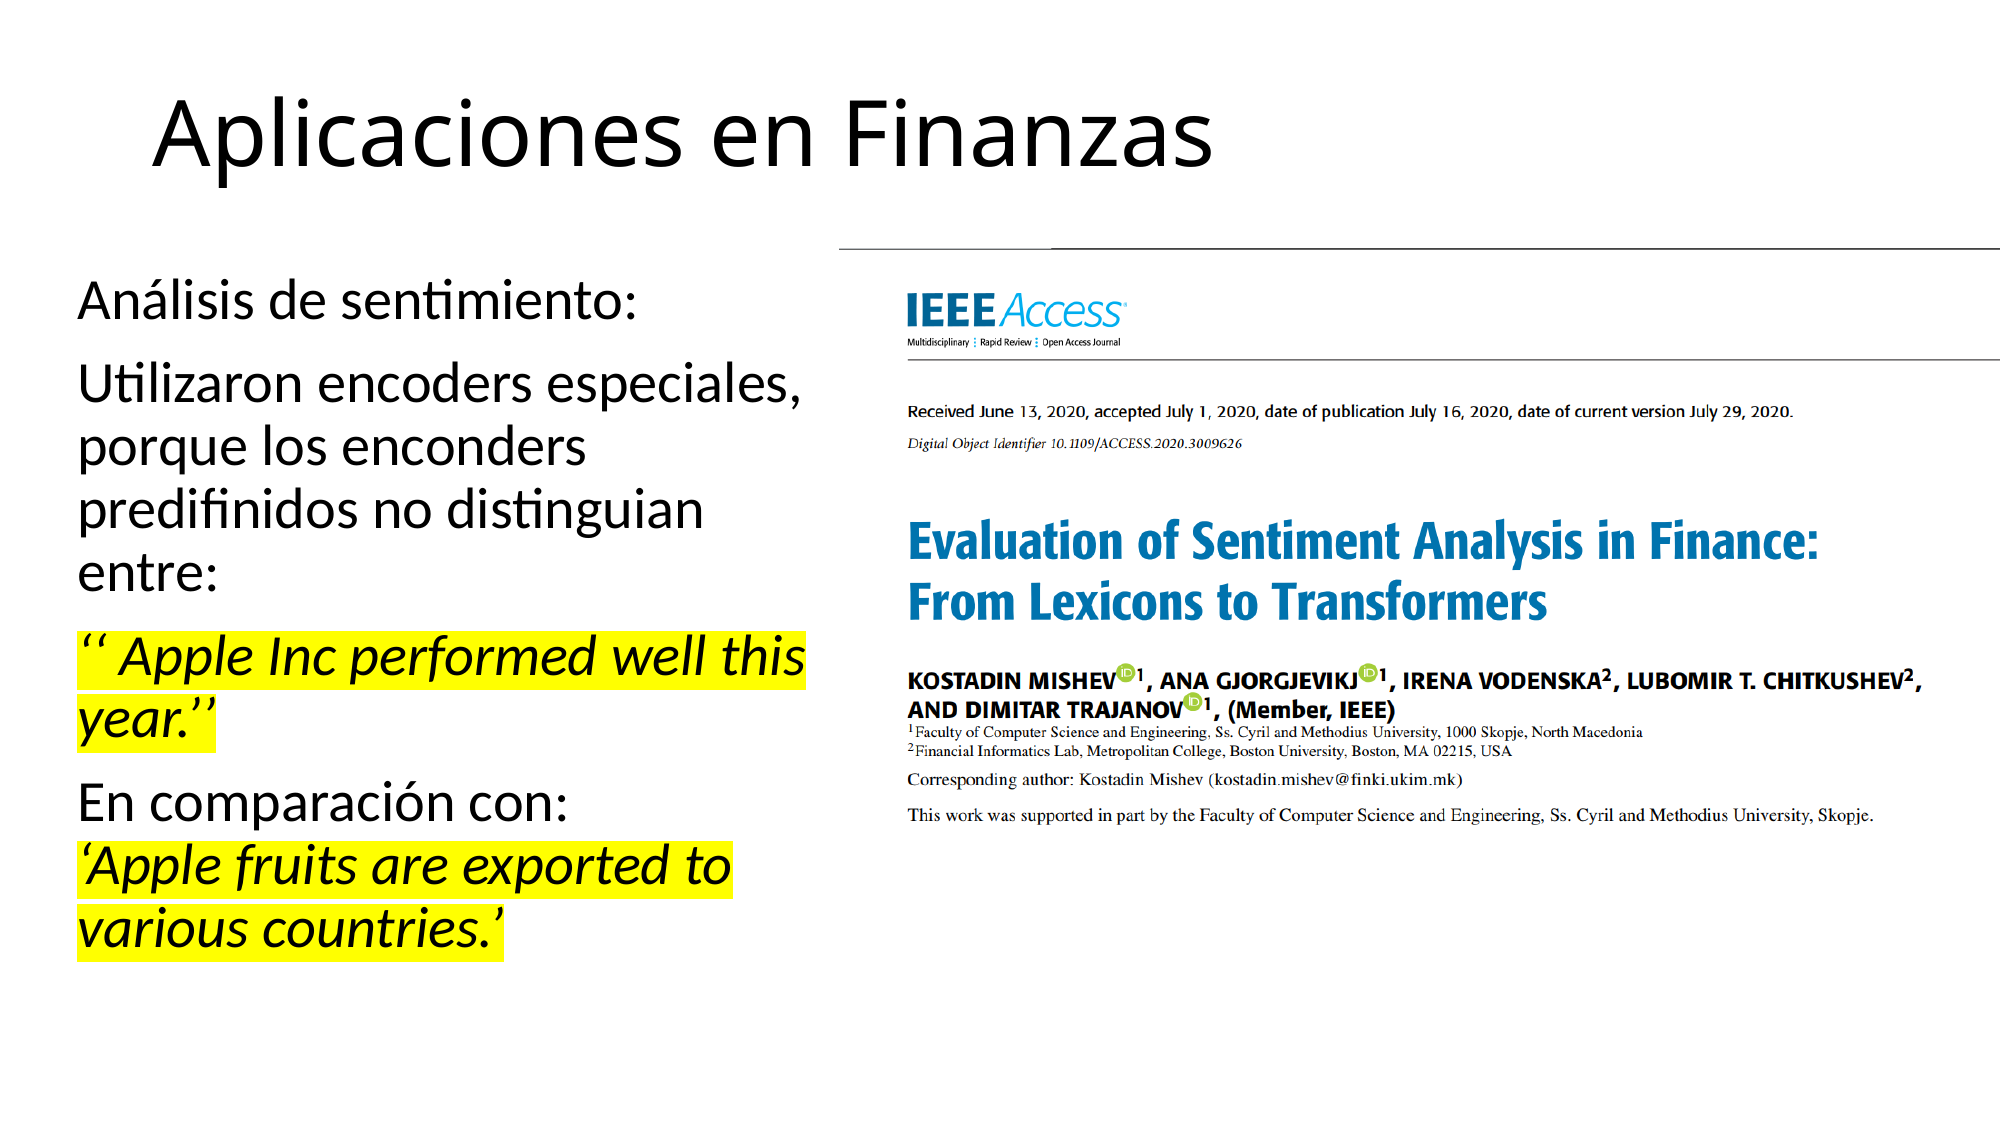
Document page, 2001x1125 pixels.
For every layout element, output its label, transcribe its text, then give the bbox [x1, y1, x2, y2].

picture [839, 248, 2000, 864]
list Análisis de sentimiento: Utilizaron encoders especiales, porque los enconders predifinidos no distinguian entre: ‘‘ Apple Inc performed well this year.’’ En comparación con: ‘Apple fruits are exported to various countries.’ [62, 261, 862, 1094]
title Aplicaciones en Finanzas [137, 59, 1863, 214]
